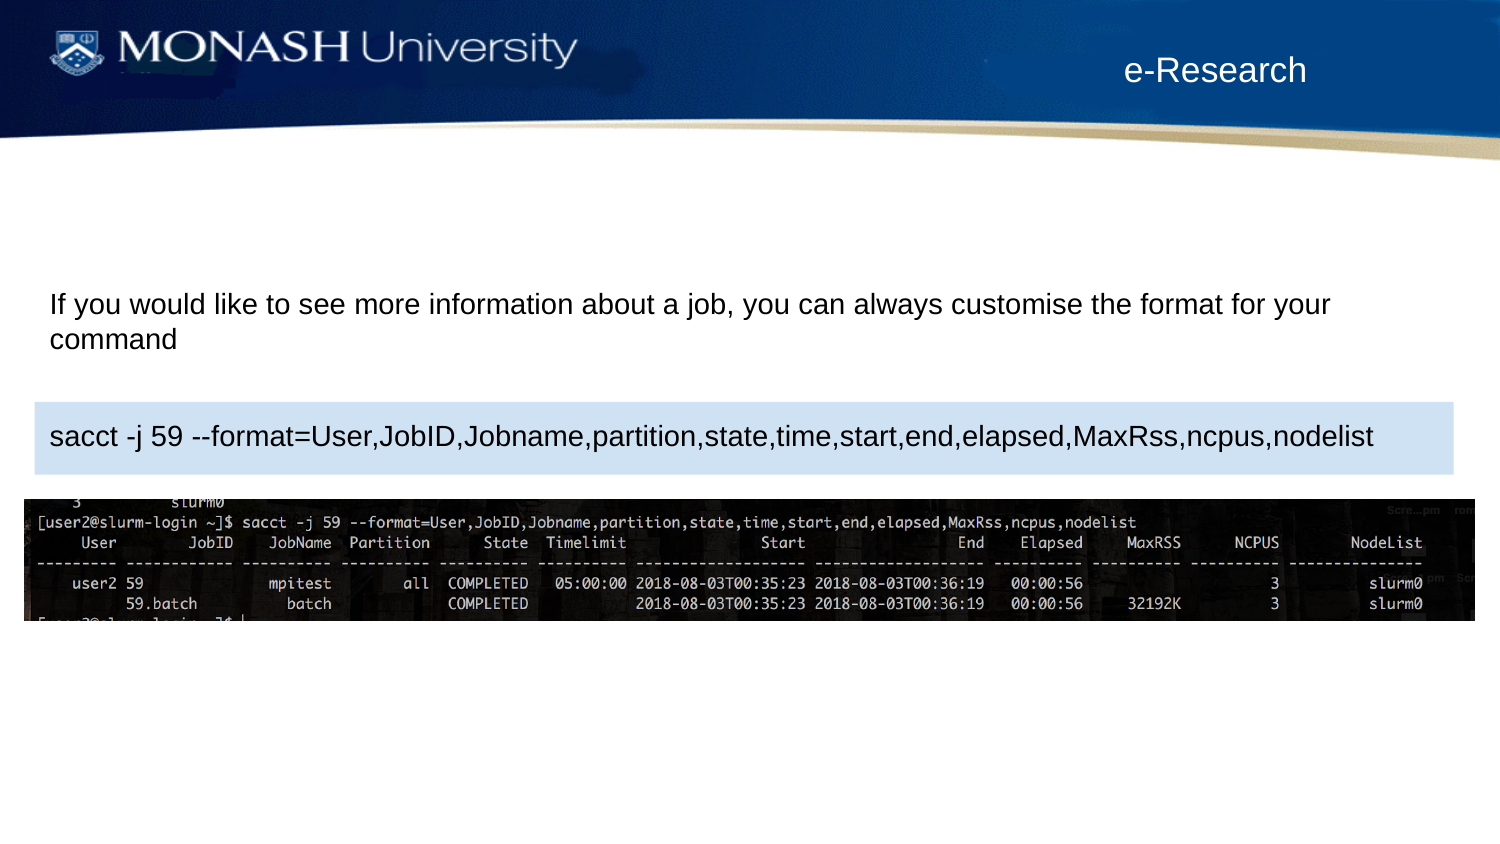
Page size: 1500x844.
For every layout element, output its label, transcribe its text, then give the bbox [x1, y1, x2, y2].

text_box If you would like to see more information about a job, you can always customise the format for your command [34, 270, 1469, 399]
text_box sacct -j 59 --format=User,JobID,Jobname,partition,state,time,start,end,elapsed,MaxRss,ncpus,nodelist [34, 401, 1454, 475]
picture [24, 499, 1476, 621]
picture [0, 0, 1500, 163]
